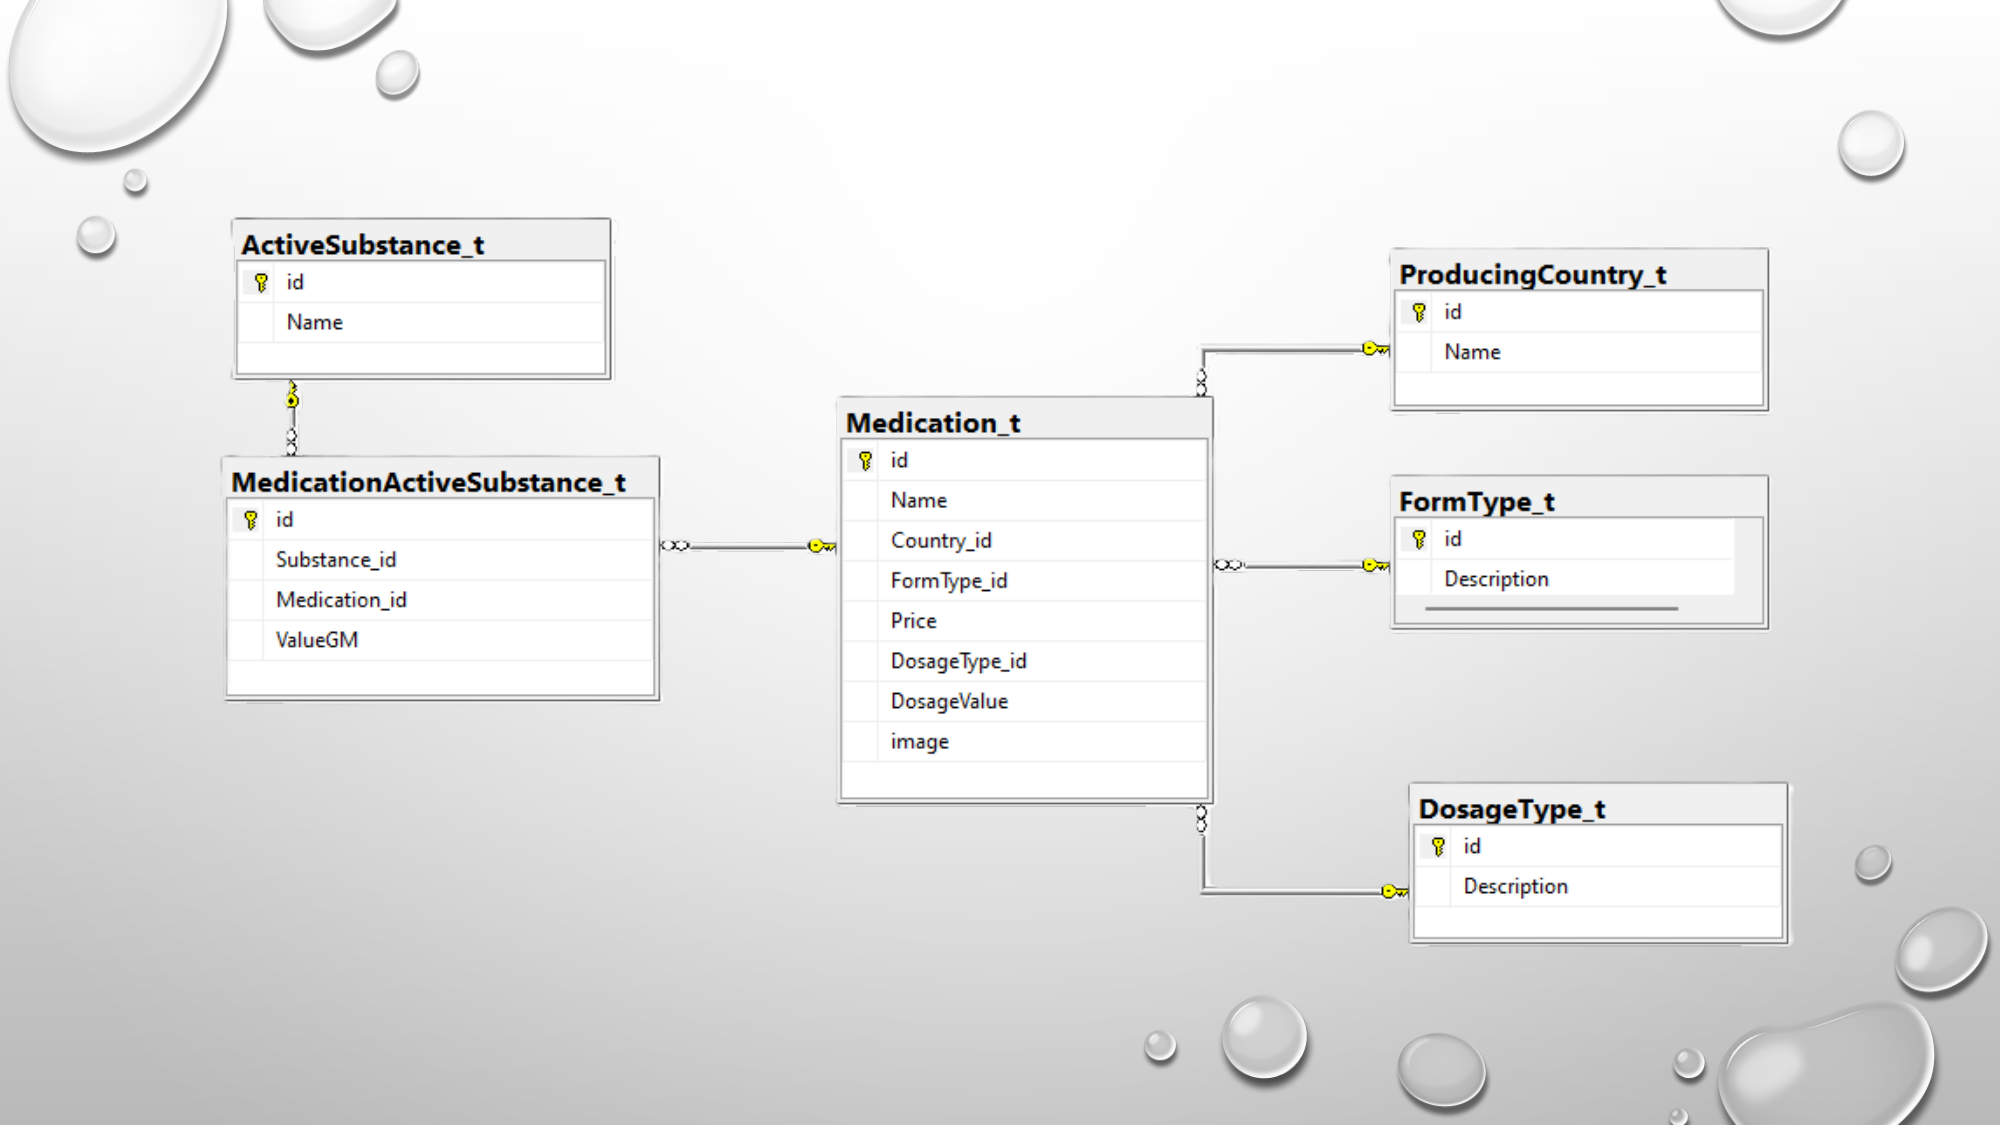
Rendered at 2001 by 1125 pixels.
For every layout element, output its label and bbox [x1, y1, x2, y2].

list [163, 128, 1850, 1044]
picture [0, 0, 2000, 1125]
